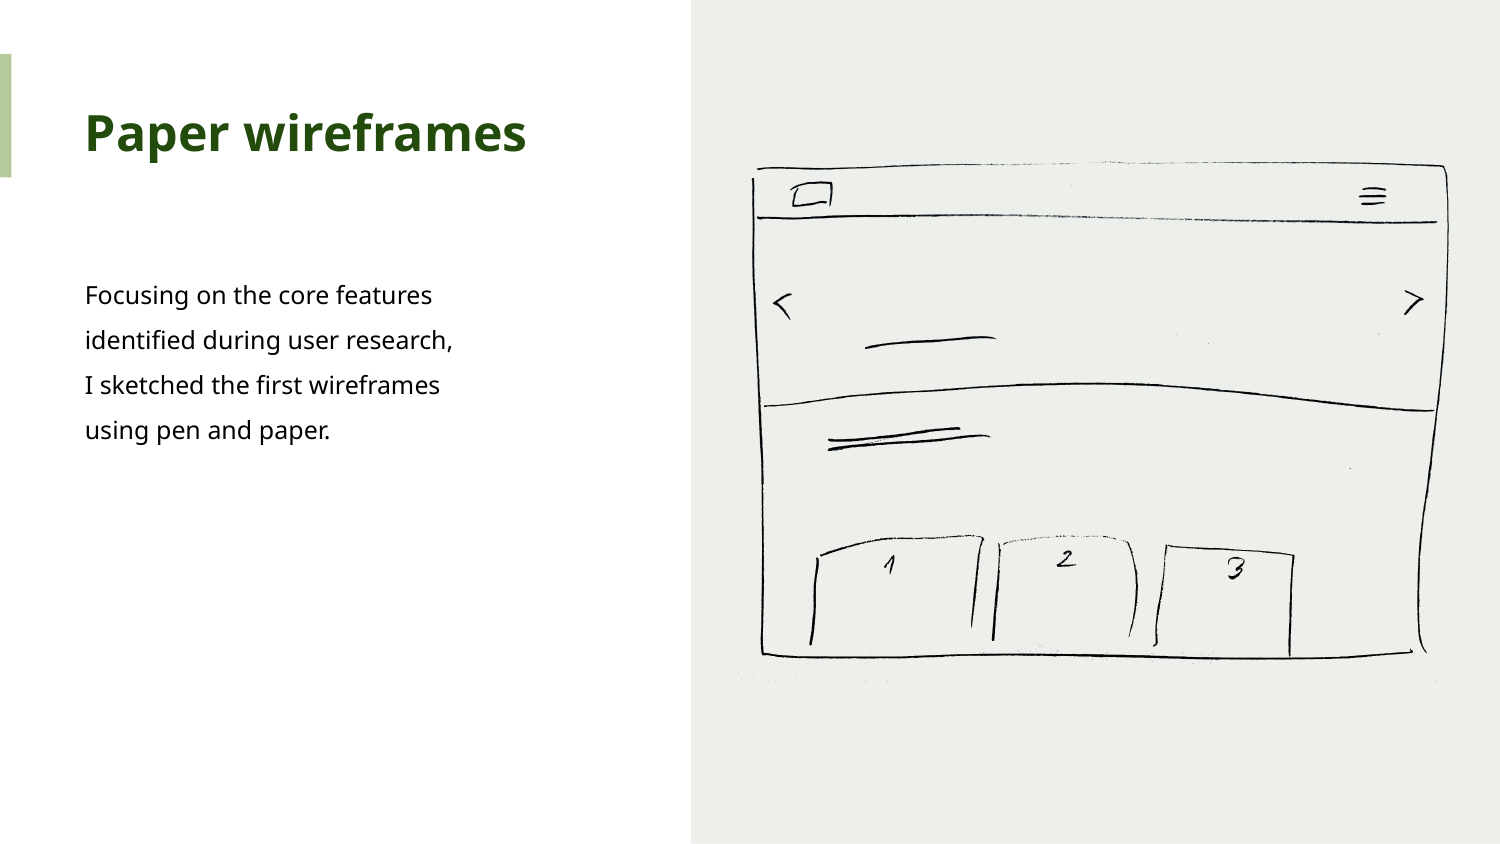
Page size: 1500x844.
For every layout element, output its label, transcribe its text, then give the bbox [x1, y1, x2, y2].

text_box Focusing on the core features identified during user research, I sketched the first wireframes using pen and paper. [84, 249, 483, 460]
text_box [690, 0, 1500, 844]
text_box Paper wireframes [84, 85, 1234, 176]
picture [734, 161, 1473, 682]
